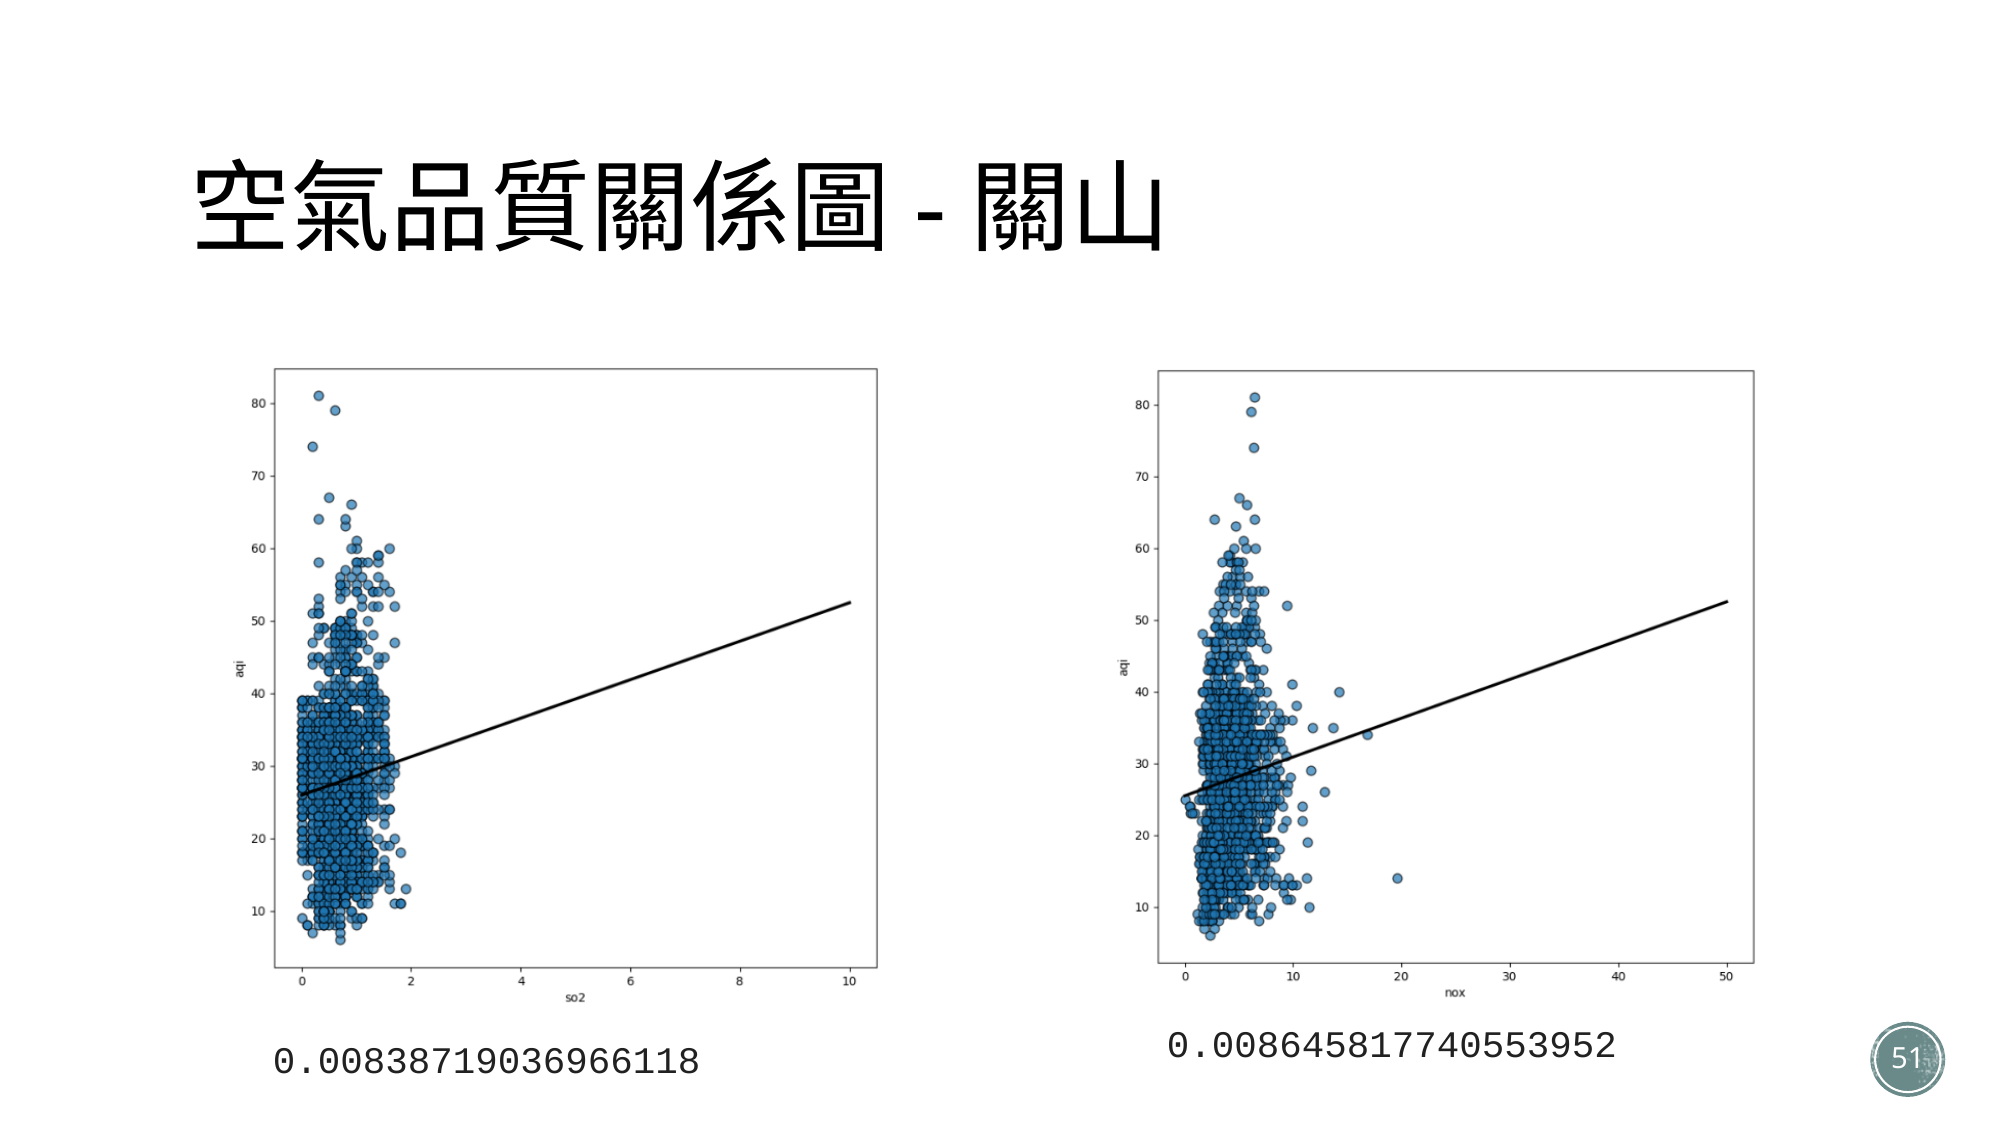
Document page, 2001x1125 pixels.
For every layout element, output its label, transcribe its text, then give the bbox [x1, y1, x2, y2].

title 空氣品質關係圖-關山 [175, 79, 1826, 344]
text_box 0.008645817740553952 [1152, 1013, 1742, 1073]
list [227, 363, 906, 1011]
picture [223, 359, 908, 1013]
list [1104, 363, 1766, 1011]
picture [1100, 359, 1768, 1013]
text_box 0.00838719036966118 [258, 1028, 888, 1089]
slide_number 51 [1855, 1028, 1961, 1089]
